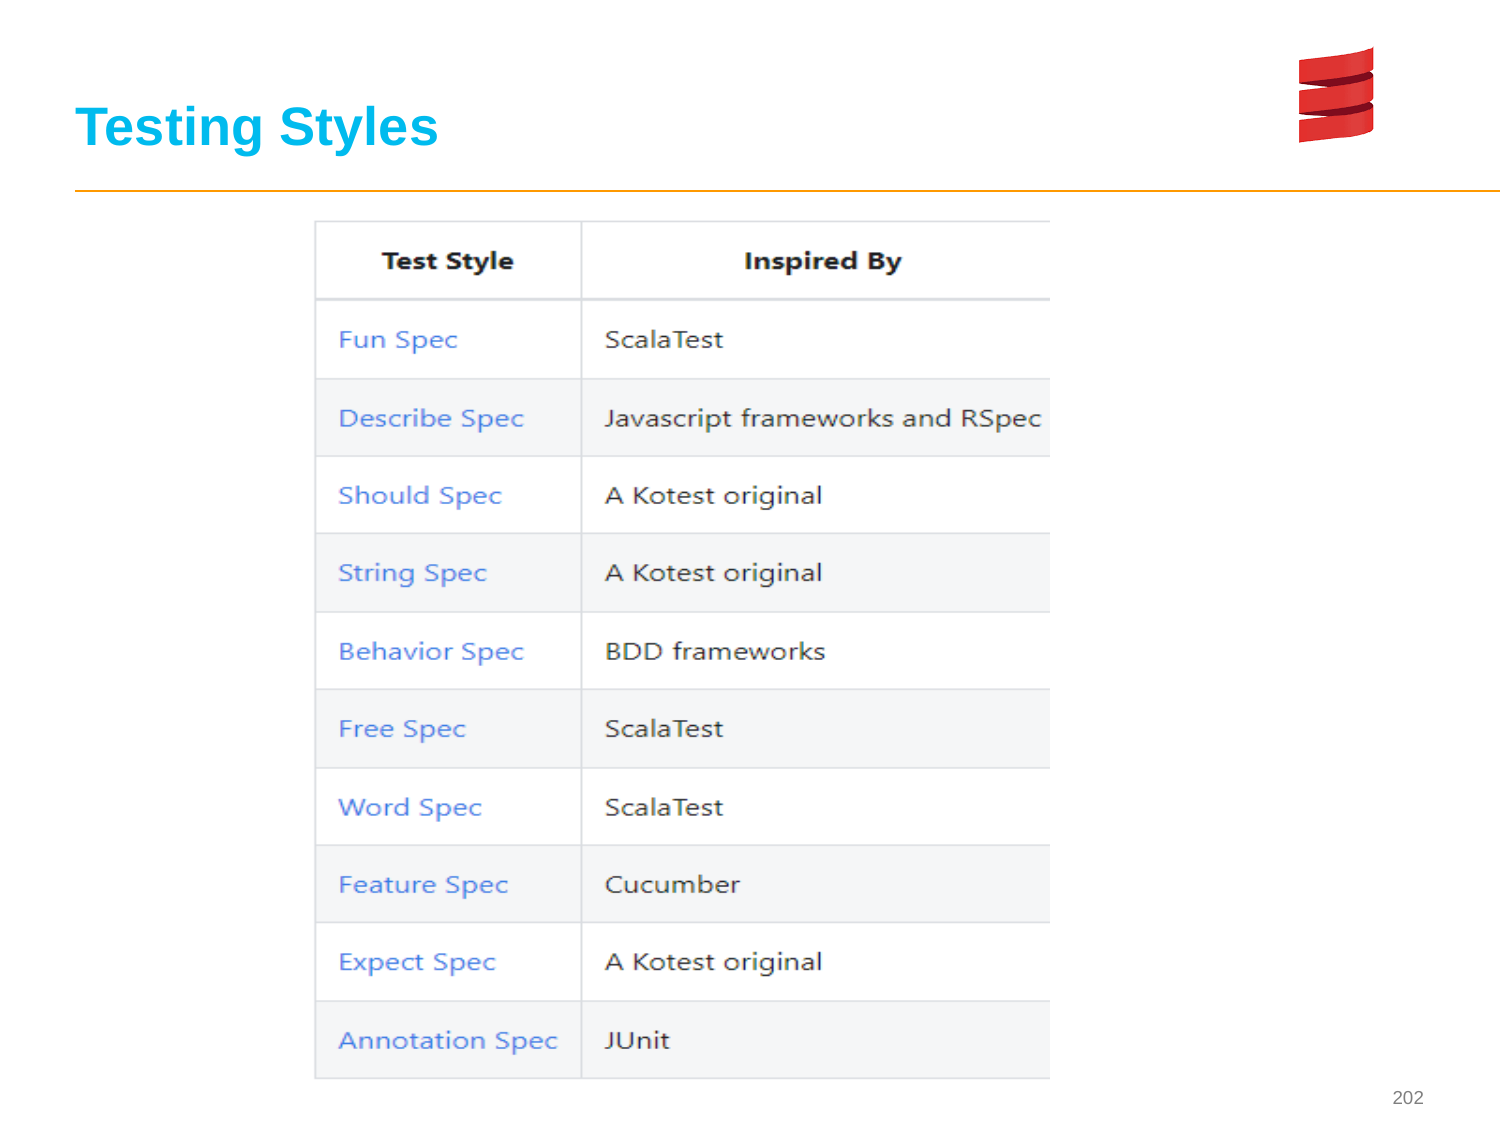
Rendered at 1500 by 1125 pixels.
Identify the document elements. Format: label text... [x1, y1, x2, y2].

picture [299, 212, 1051, 1084]
title Testing Styles [75, 27, 1422, 157]
